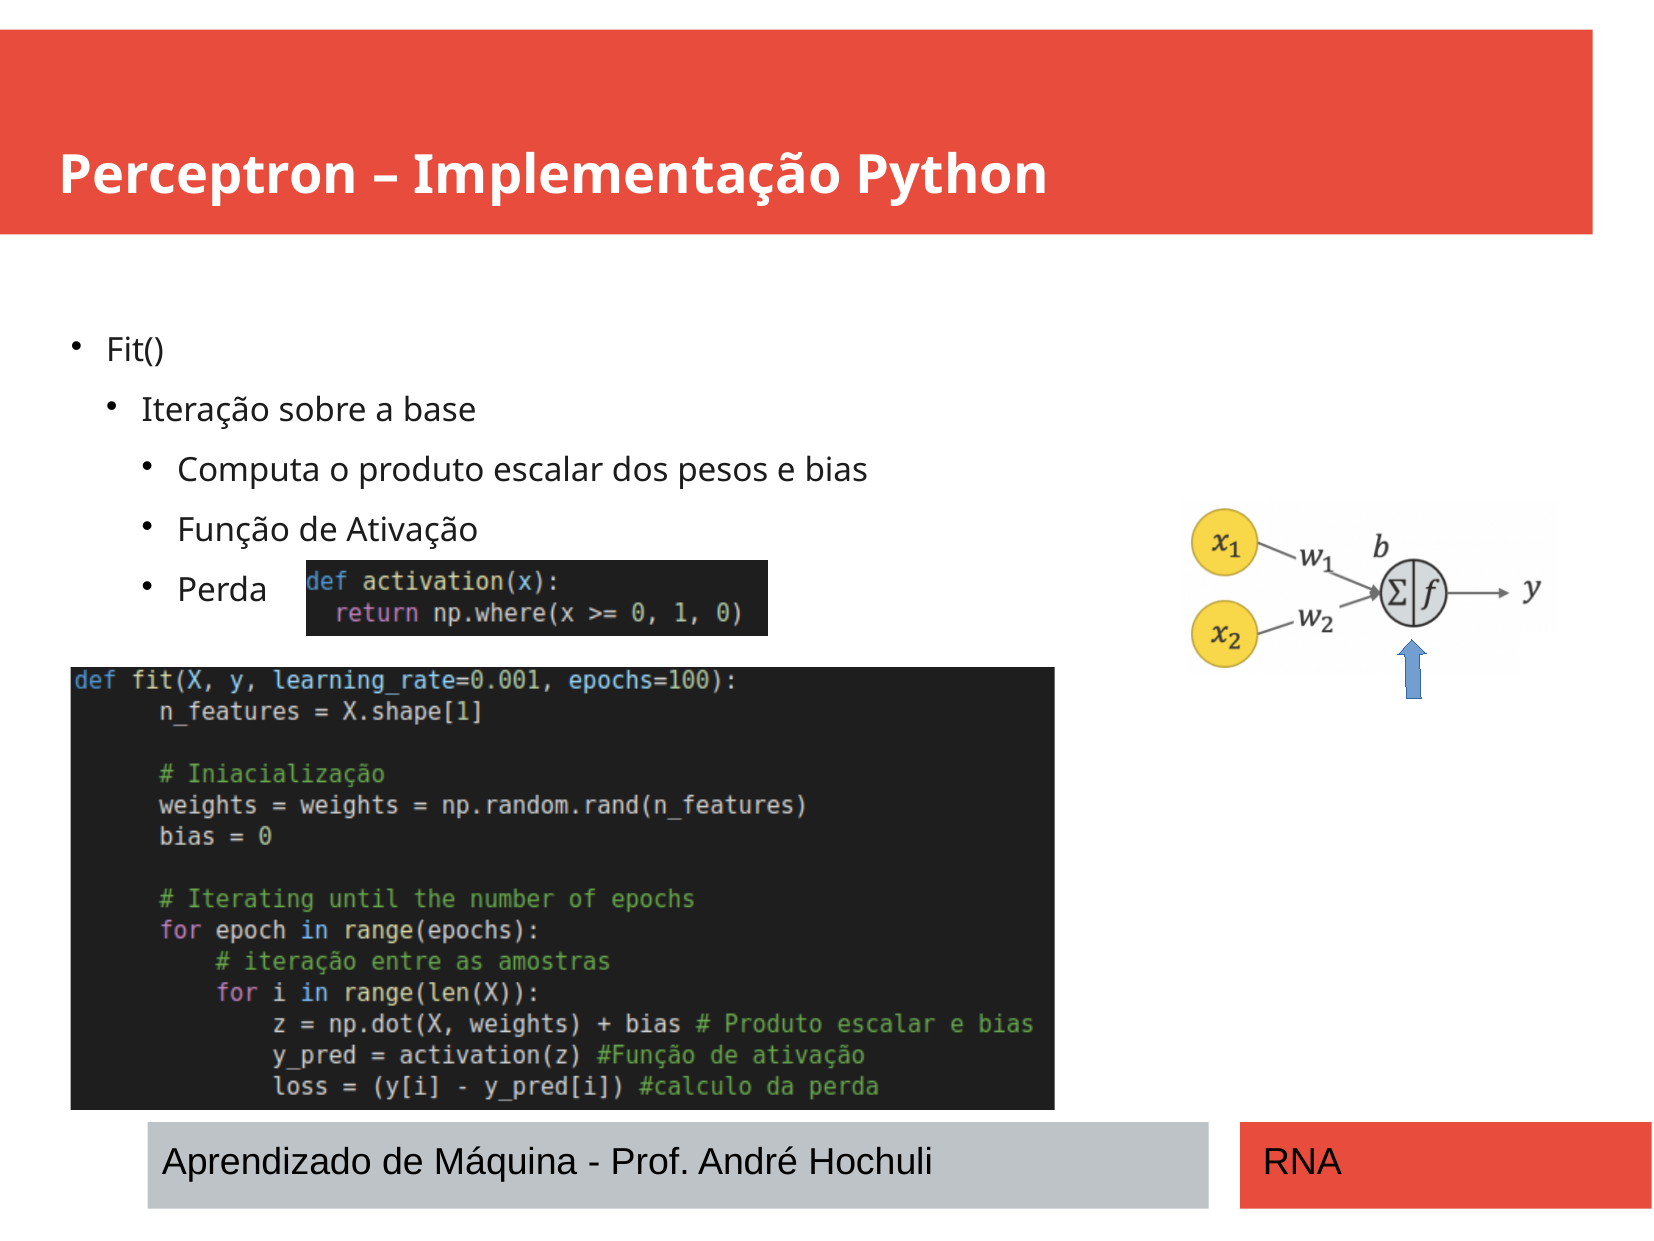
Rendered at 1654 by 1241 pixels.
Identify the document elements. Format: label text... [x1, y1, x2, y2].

text_box [1405, 682, 1422, 699]
text_box Fit() Iteração sobre a base Computa o produto escalar dos pesos e bias Função de Ativação Perda [56, 250, 1594, 1130]
text_box Aprendizado de Máquina - Prof. André Hochuli [147, 1130, 1203, 1188]
picture [1180, 501, 1558, 674]
picture [306, 560, 768, 636]
text_box Perceptron – Implementação Python [59, 59, 1593, 205]
picture [70, 667, 1055, 1111]
text_box RNA [1248, 1129, 1622, 1188]
